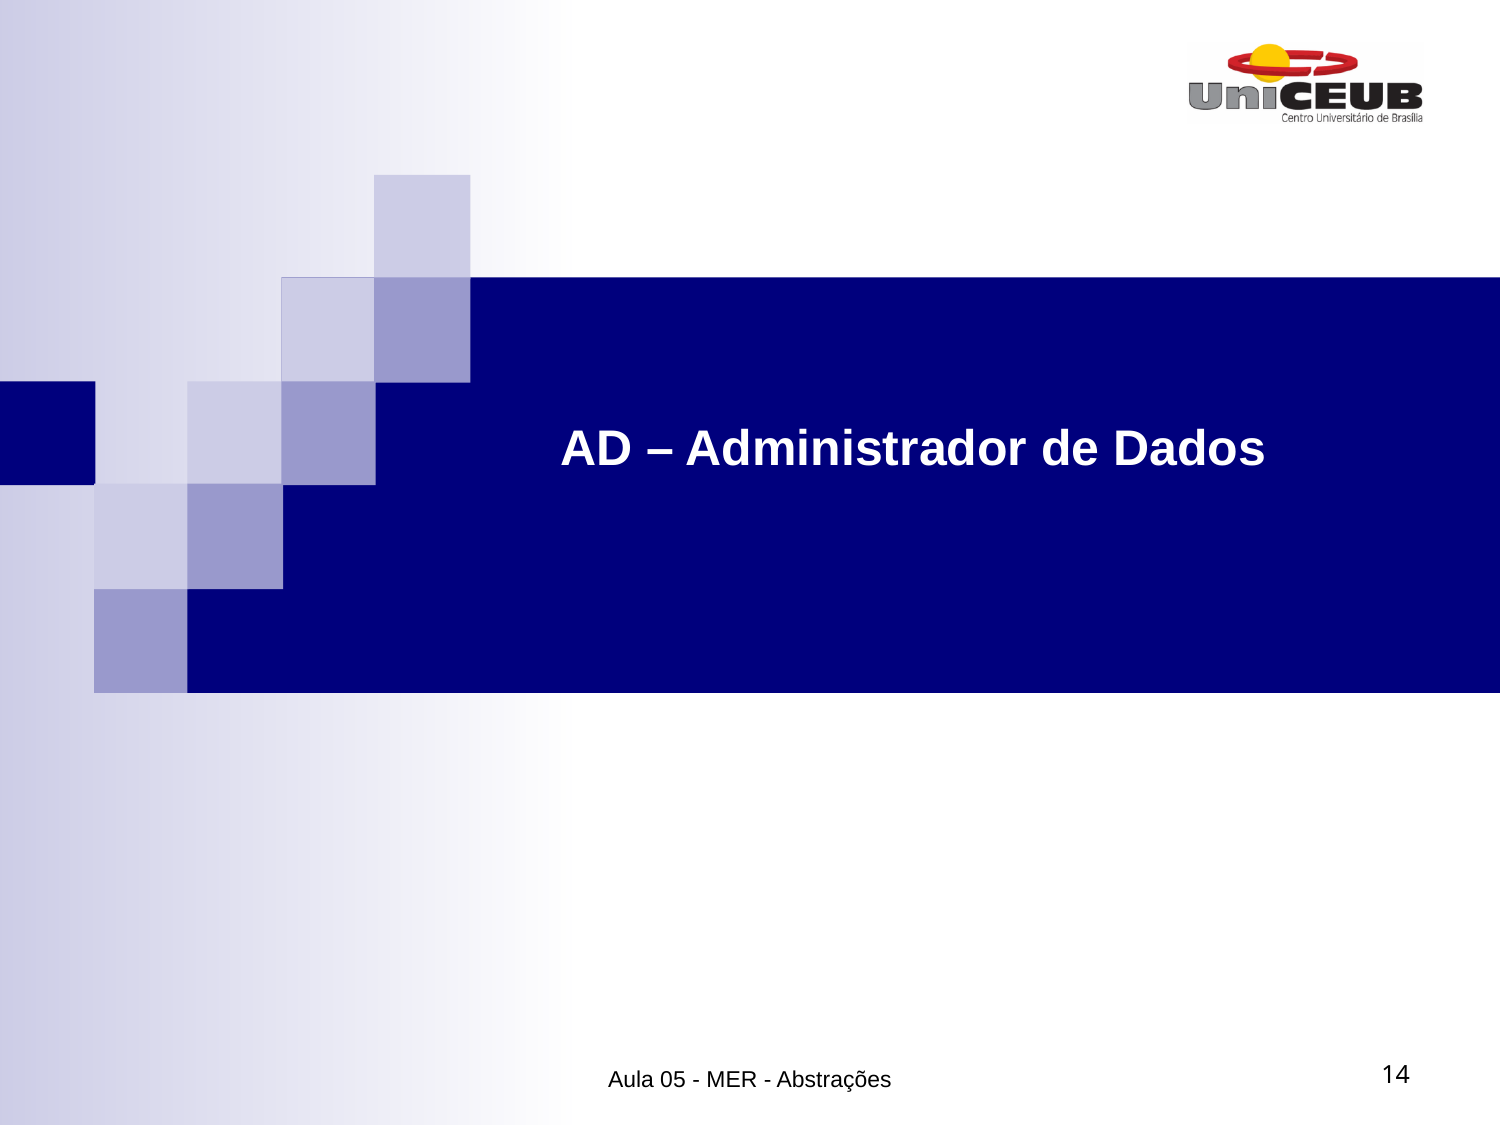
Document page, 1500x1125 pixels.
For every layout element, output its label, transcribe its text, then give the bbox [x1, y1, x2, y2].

text_box ‹#› [1074, 1024, 1425, 1100]
picture [1186, 42, 1424, 125]
text_box Aula 05 - MER - Abstrações [512, 1024, 988, 1100]
title AD – Administrador de Dados [360, 385, 1466, 717]
